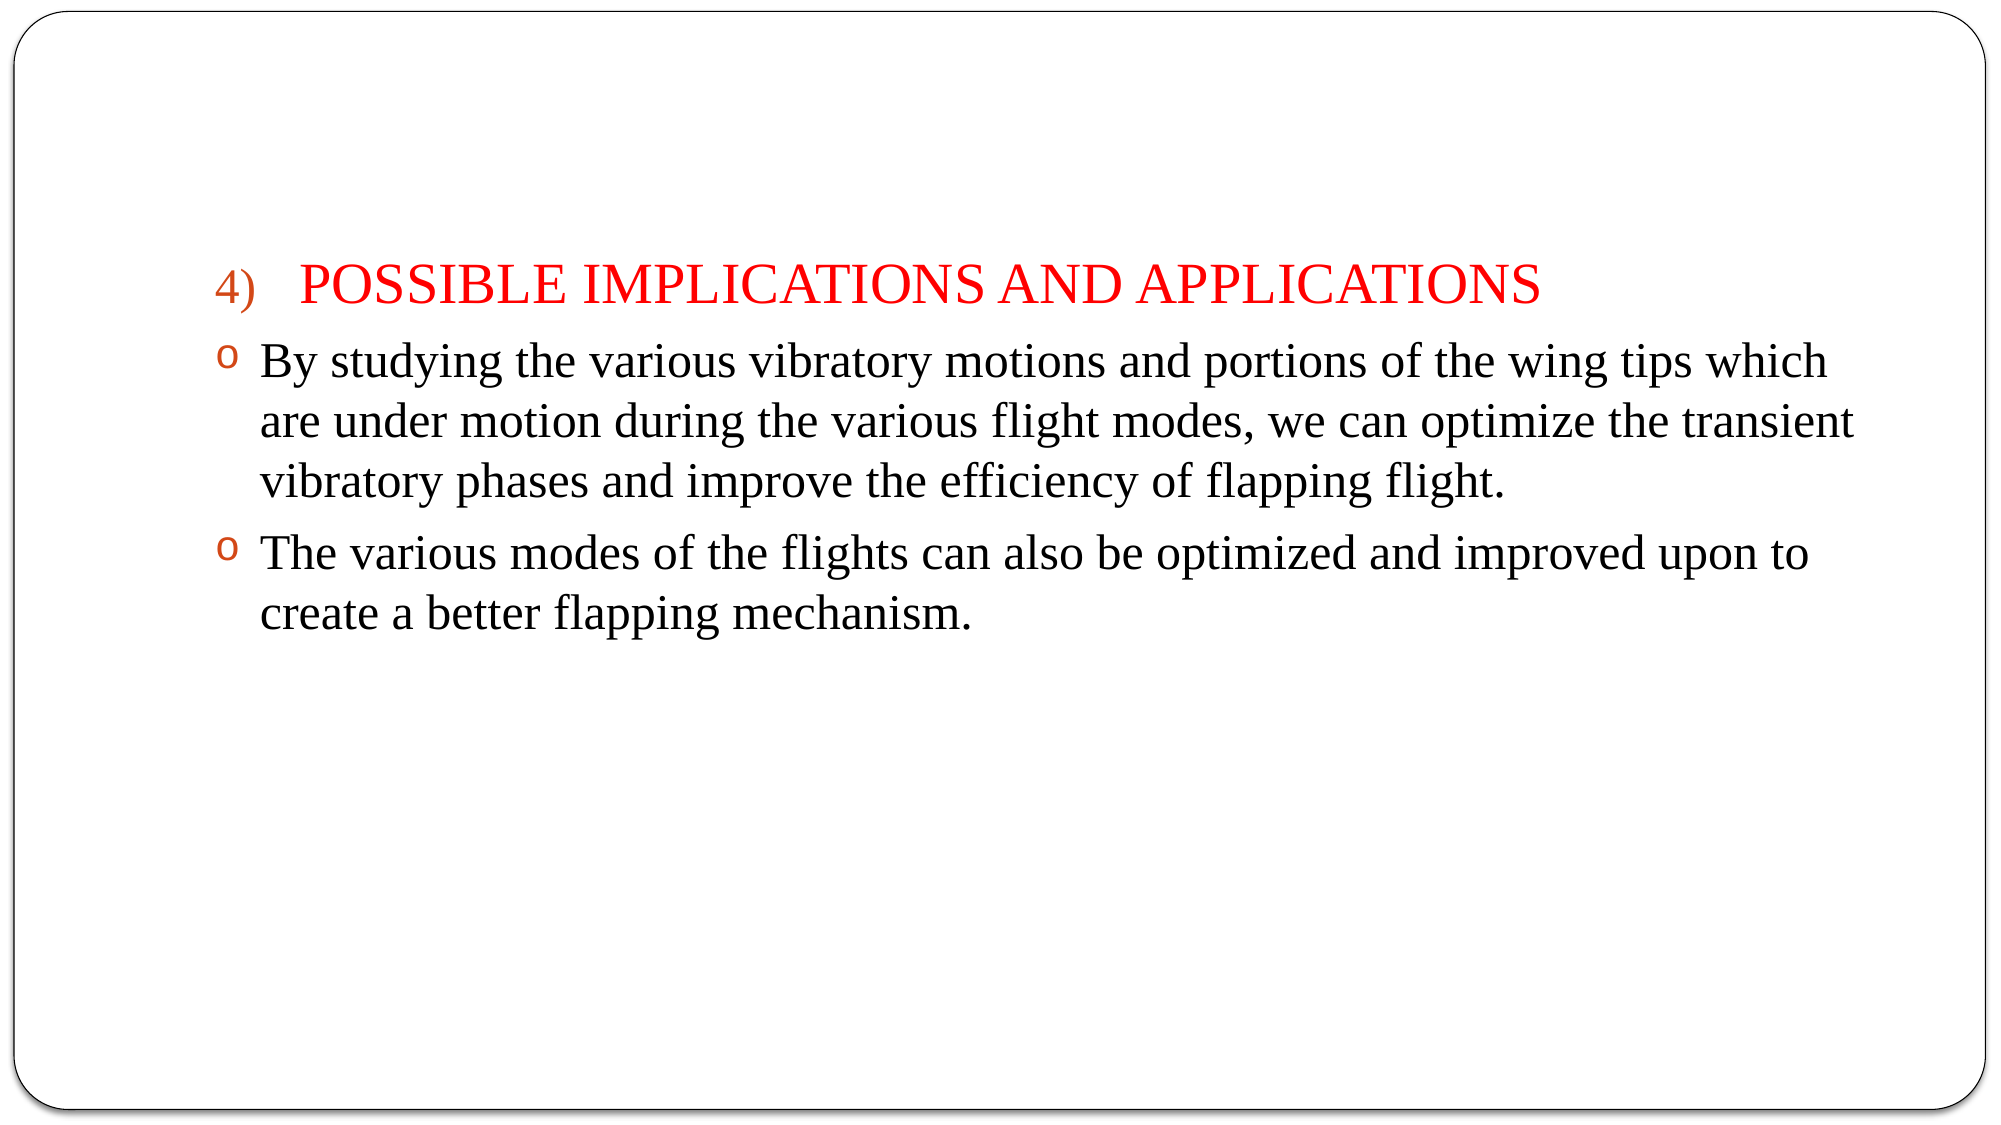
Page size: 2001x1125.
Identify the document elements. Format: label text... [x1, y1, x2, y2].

list POSSIBLE IMPLICATIONS AND APPLICATIONS By studying the various vibratory motions and portions of the wing tips which are under motion during the various flight modes, we can optimize the transient vibratory phases and improve the efficiency of flapping flight. The various modes of the flights can also be optimized and improved upon to create a better flapping mechanism. [200, 237, 1900, 988]
